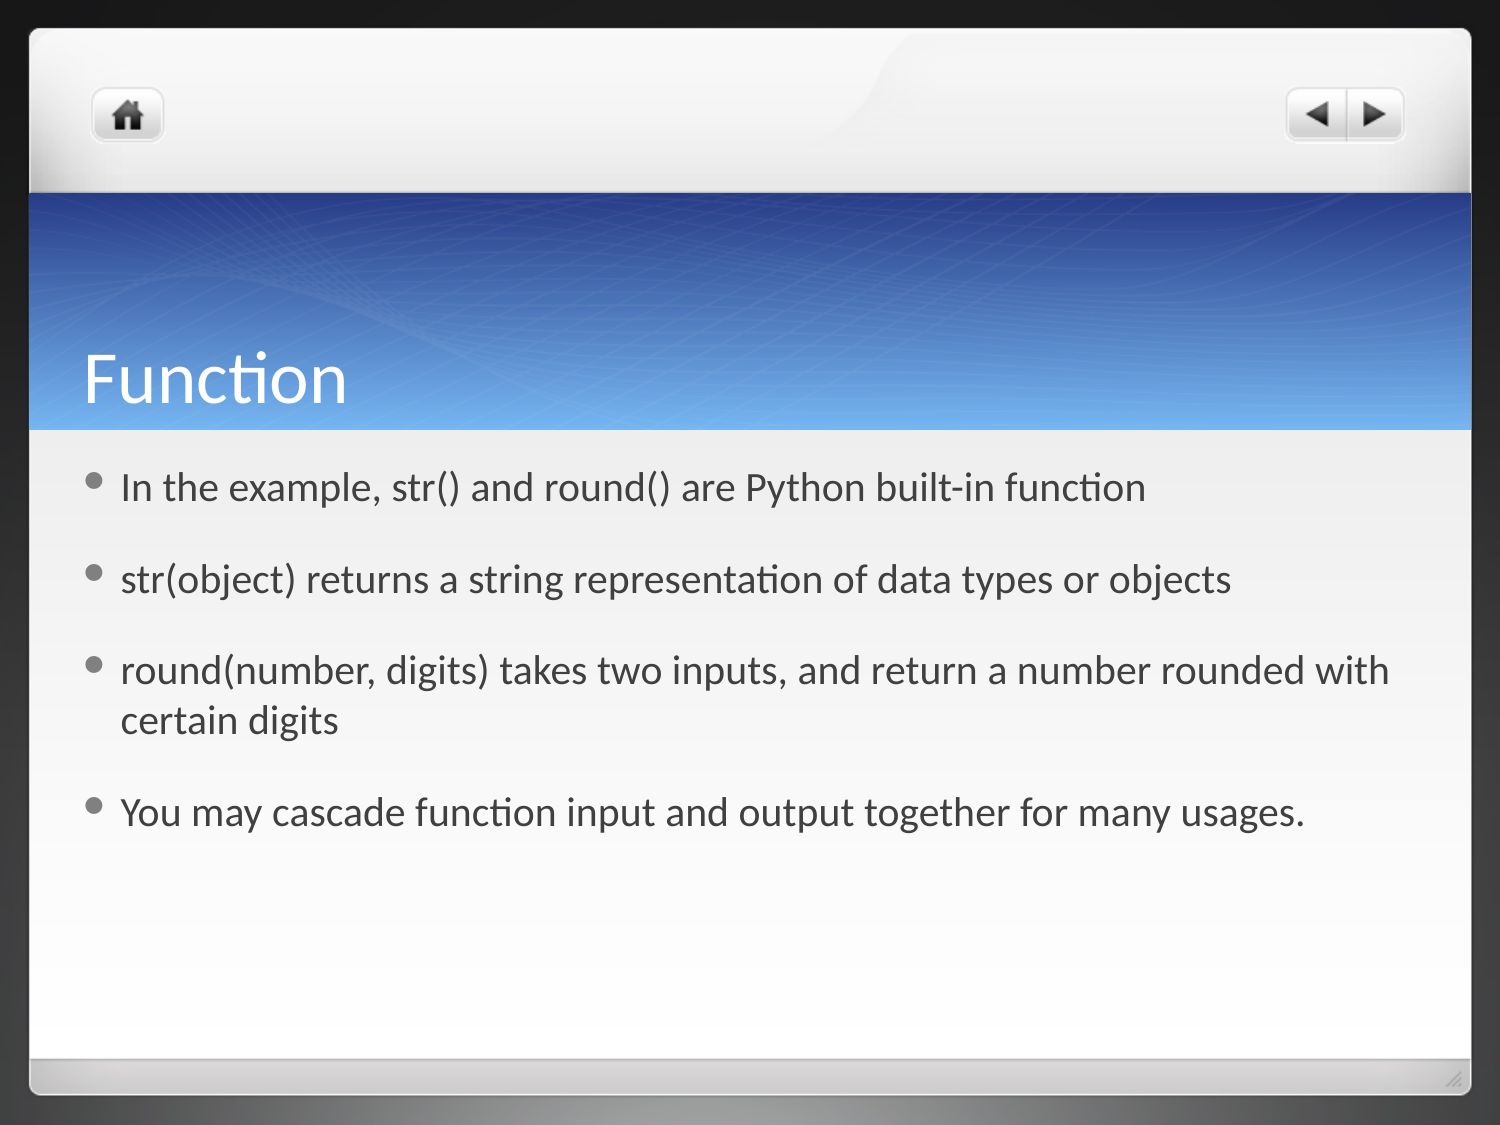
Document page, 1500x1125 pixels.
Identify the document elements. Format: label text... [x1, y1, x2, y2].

title Function [68, 238, 1432, 427]
list In the example, str() and round() are Python built-in function str(object) returns a string representation of data types or objects round(number, digits) takes two inputs, and return a number rounded with certain digits You may cascade function input and output together for many usages. [68, 452, 1432, 1025]
picture [0, 0, 1500, 1125]
